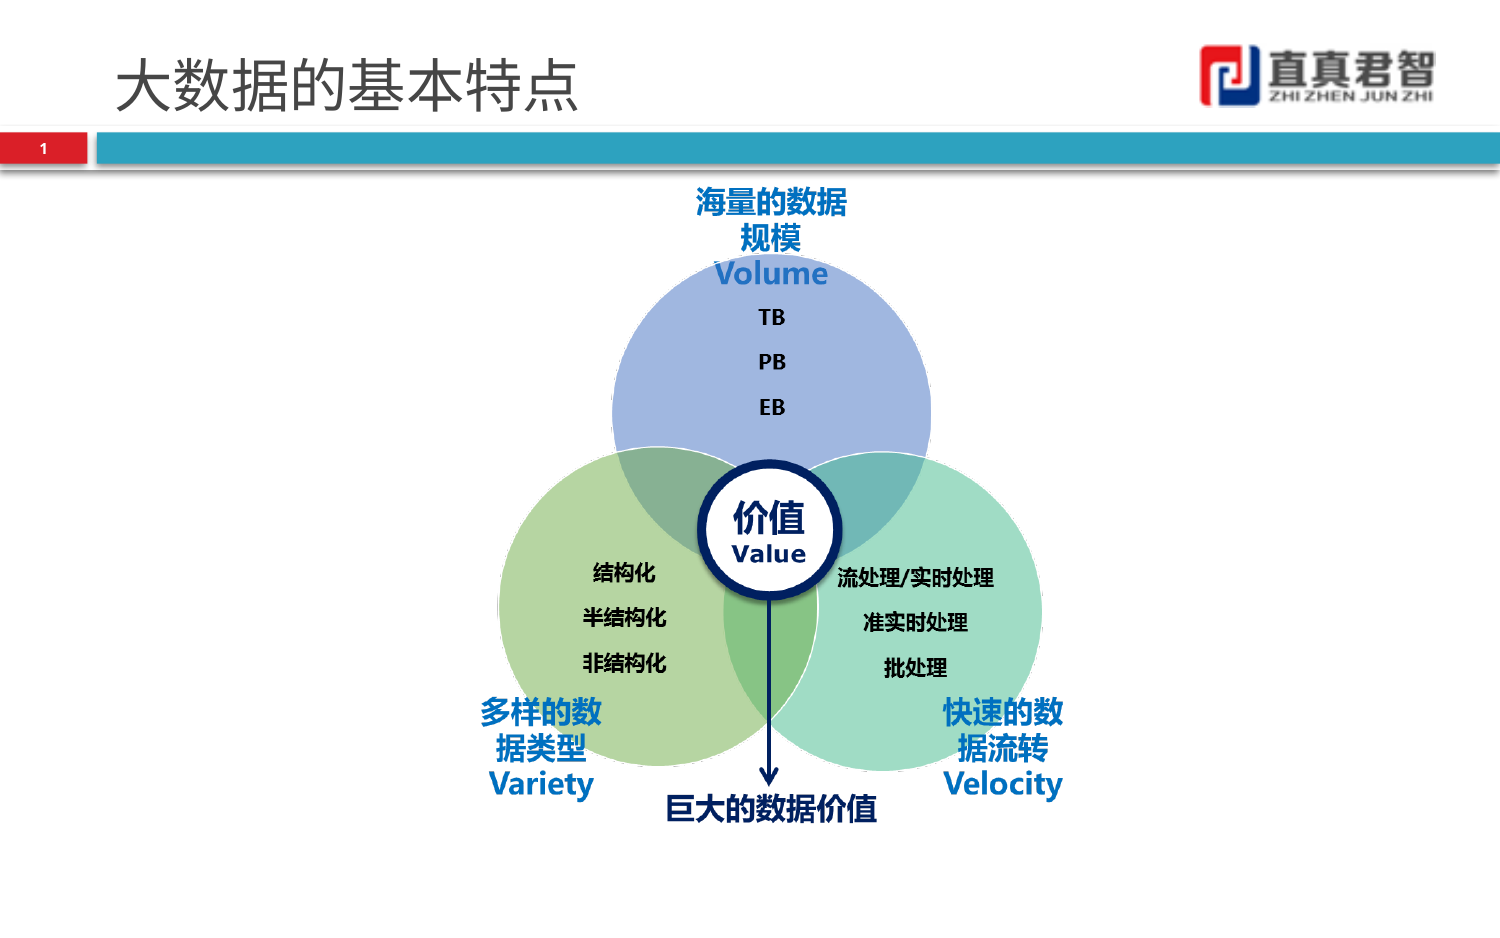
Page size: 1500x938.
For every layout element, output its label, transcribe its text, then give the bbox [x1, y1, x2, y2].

title 大数据的基本特点 [99, 21, 1438, 127]
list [303, 173, 1234, 845]
slide_number 1 [0, 131, 88, 165]
